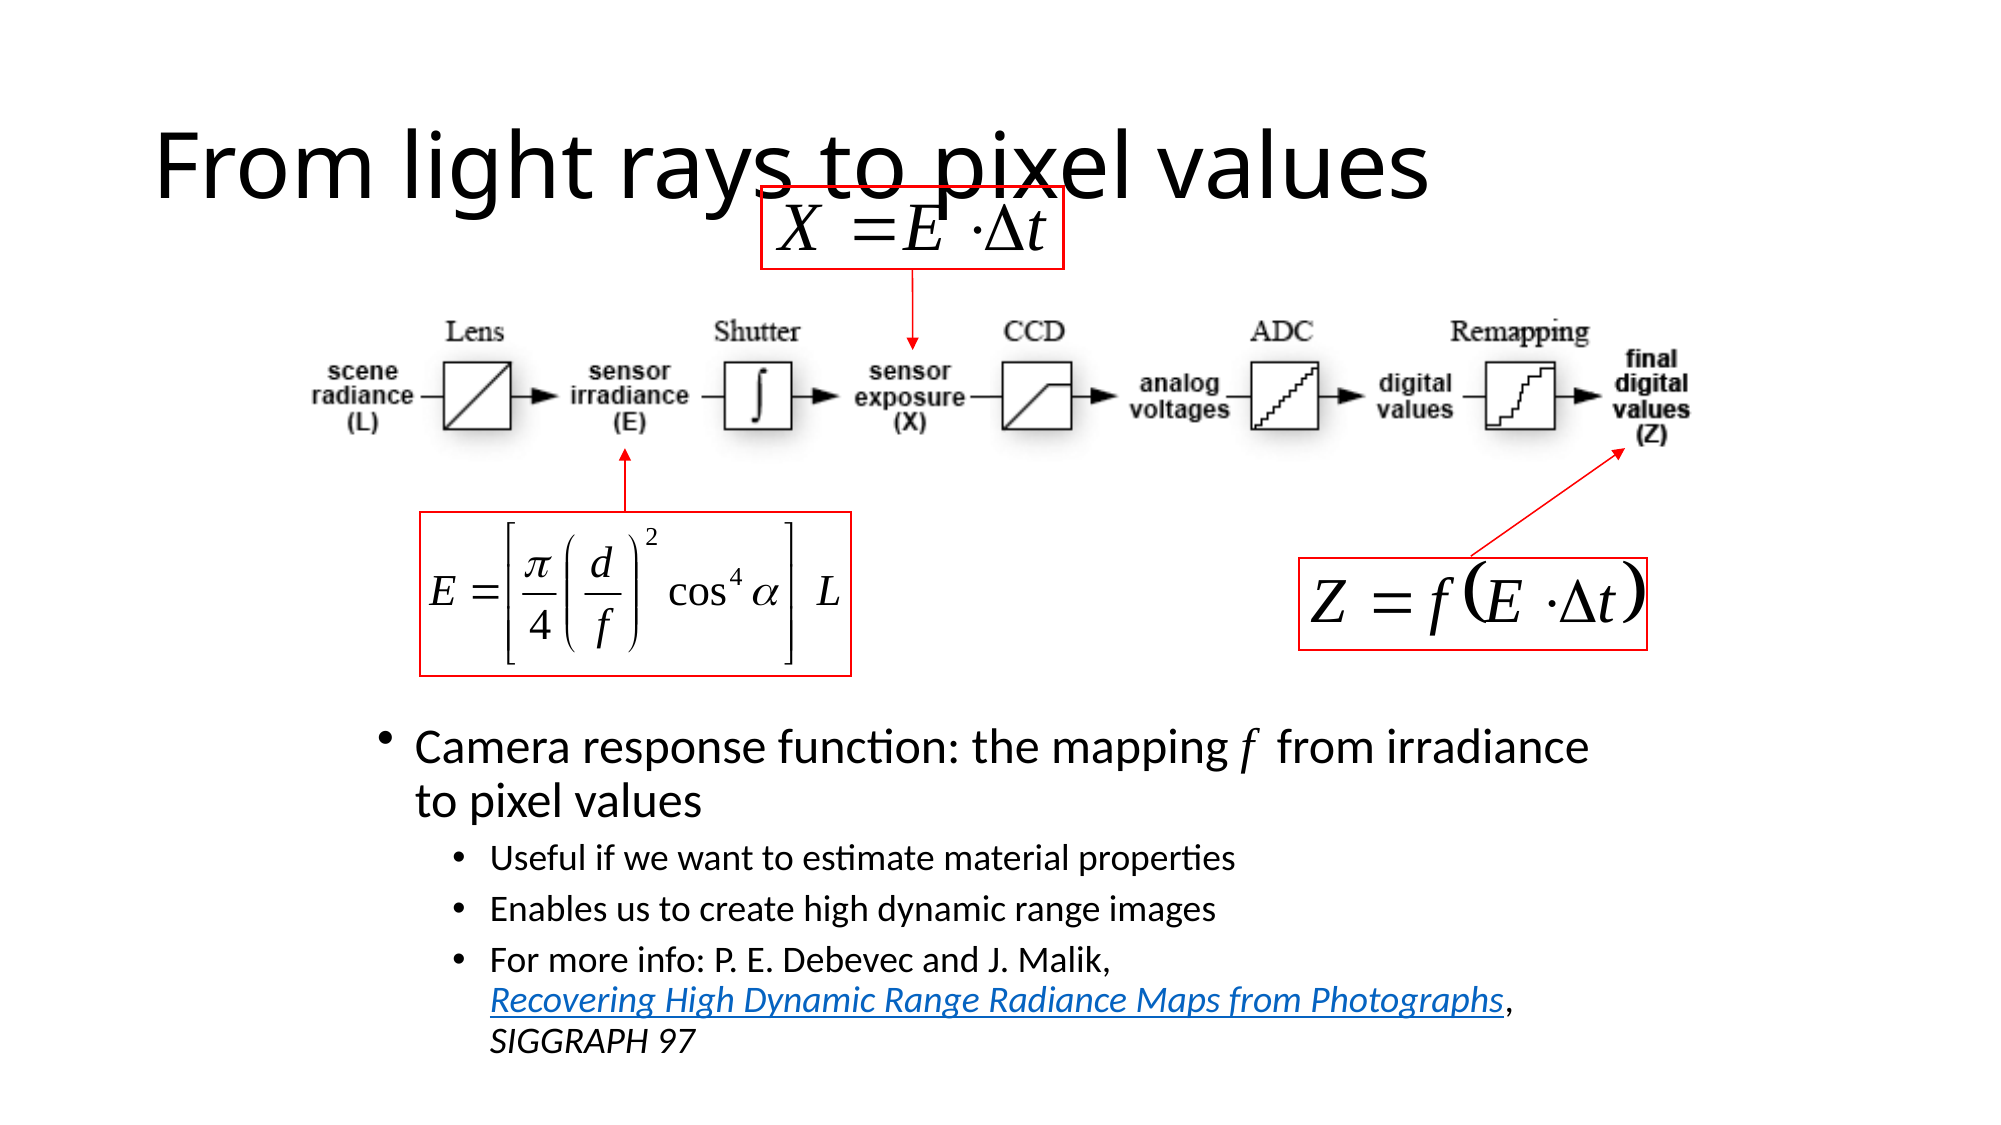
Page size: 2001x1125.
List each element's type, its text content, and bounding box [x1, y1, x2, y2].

list Camera response function: the mapping f from irradiance to pixel values Useful if we want to estimate material properties Enables us to create high dynamic range images For more info: P. E. Debevec and J. Malik, Recovering High Dynamic Range Radiance Maps from Photographs, SIGGRAPH 97 [362, 712, 1638, 1063]
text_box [299, 297, 1706, 599]
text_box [1299, 448, 1647, 649]
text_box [762, 187, 1063, 350]
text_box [421, 448, 850, 675]
title From light rays to pixel values [137, 59, 1863, 278]
